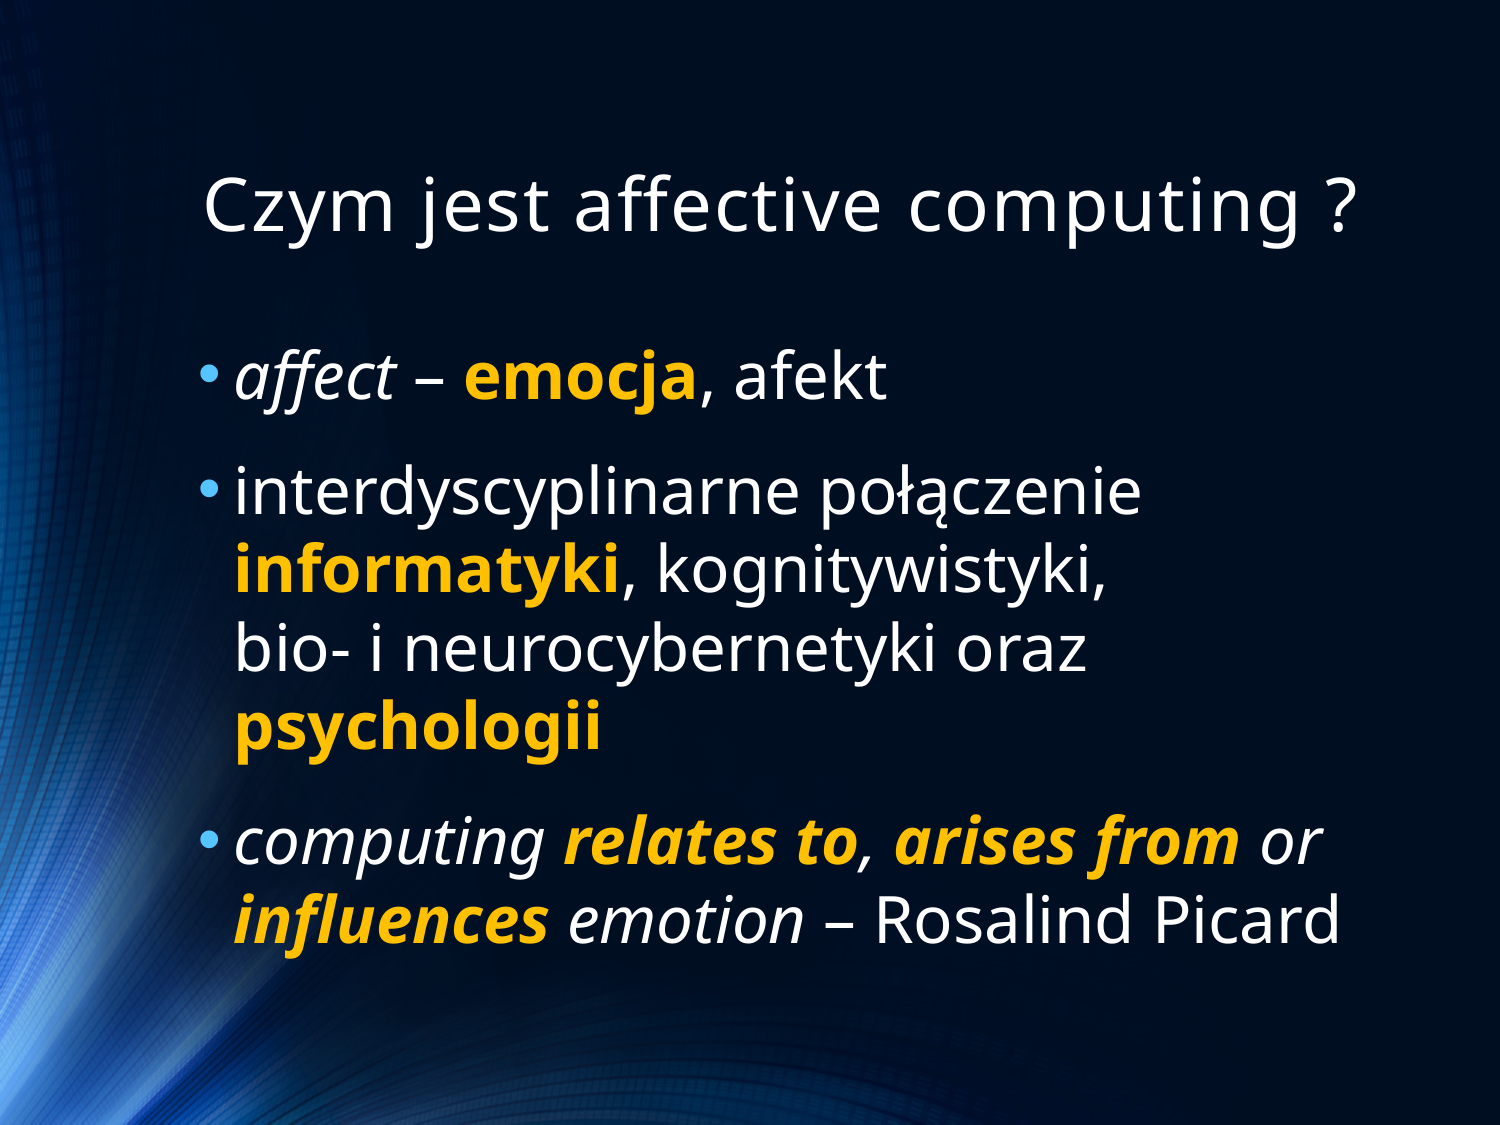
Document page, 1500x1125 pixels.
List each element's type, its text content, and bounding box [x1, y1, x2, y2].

picture [0, 0, 1500, 1125]
list affect – emocja, afekt interdyscyplinarne połączenie informatyki, kognitywistyki, bio- i neurocybernetyki oraz psychologii computing relates to, arises from or influences emotion – Rosalind Picard [183, 326, 1412, 965]
title Czym jest affective computing ? [187, 90, 1400, 256]
